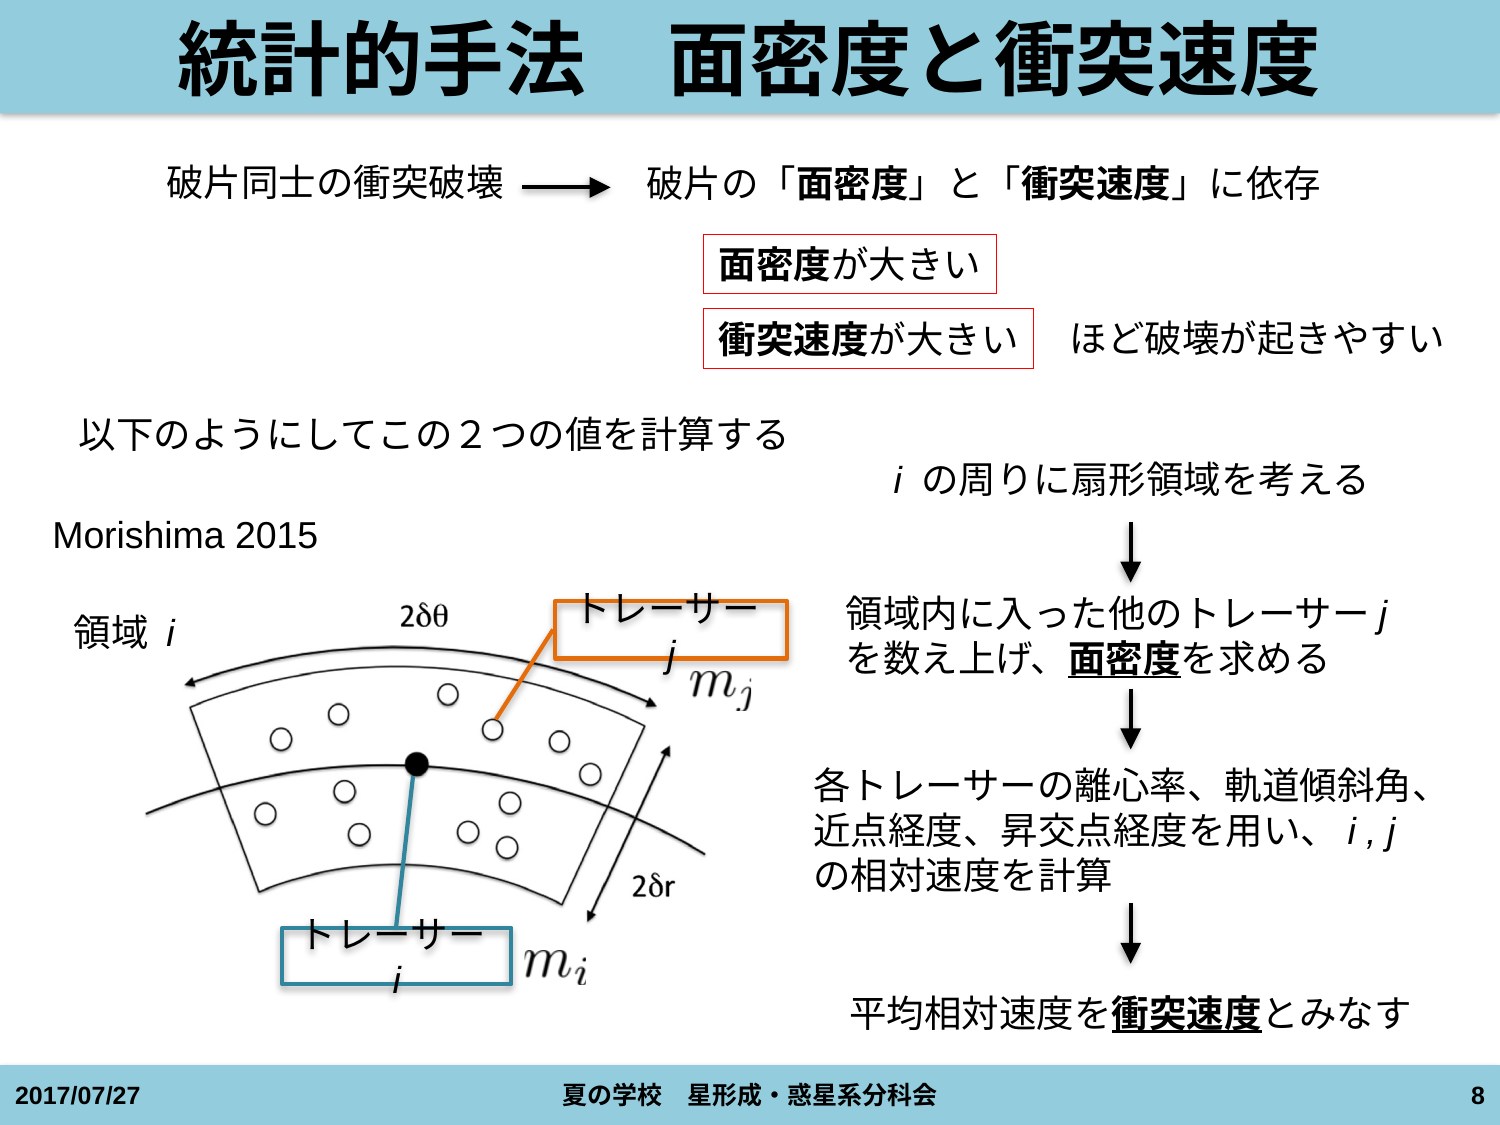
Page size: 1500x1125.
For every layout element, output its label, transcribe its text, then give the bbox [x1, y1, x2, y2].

text_box i の周りに扇形領域を考える [878, 448, 1386, 509]
text_box 平均相対速度を衝突速度とみなす [834, 982, 1427, 1042]
text_box 領域内に入った他のトレーサーj を数え上げ、面密度を求める [830, 582, 1434, 688]
text_box 以下のようにしてこの２つの値を計算する [64, 403, 806, 464]
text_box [35, 503, 788, 985]
text_box 面密度が大きい [703, 234, 997, 294]
title 統計的手法 面密度と衝突速度 [0, 0, 1500, 114]
text_box 各トレーサーの離心率、軌道傾斜角、近点経度、昇交点経度を用い、i , j の相対速度を計算 [798, 754, 1462, 905]
text_box ほど破壊が起きやすい [1055, 307, 1460, 368]
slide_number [0, 1065, 350, 1125]
footer 夏の学校 星形成・惑星系分科会 [512, 1065, 988, 1125]
slide_number 8 [1149, 1065, 1500, 1125]
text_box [149, 150, 1340, 214]
text_box 衝突速度が大きい [703, 308, 1034, 369]
